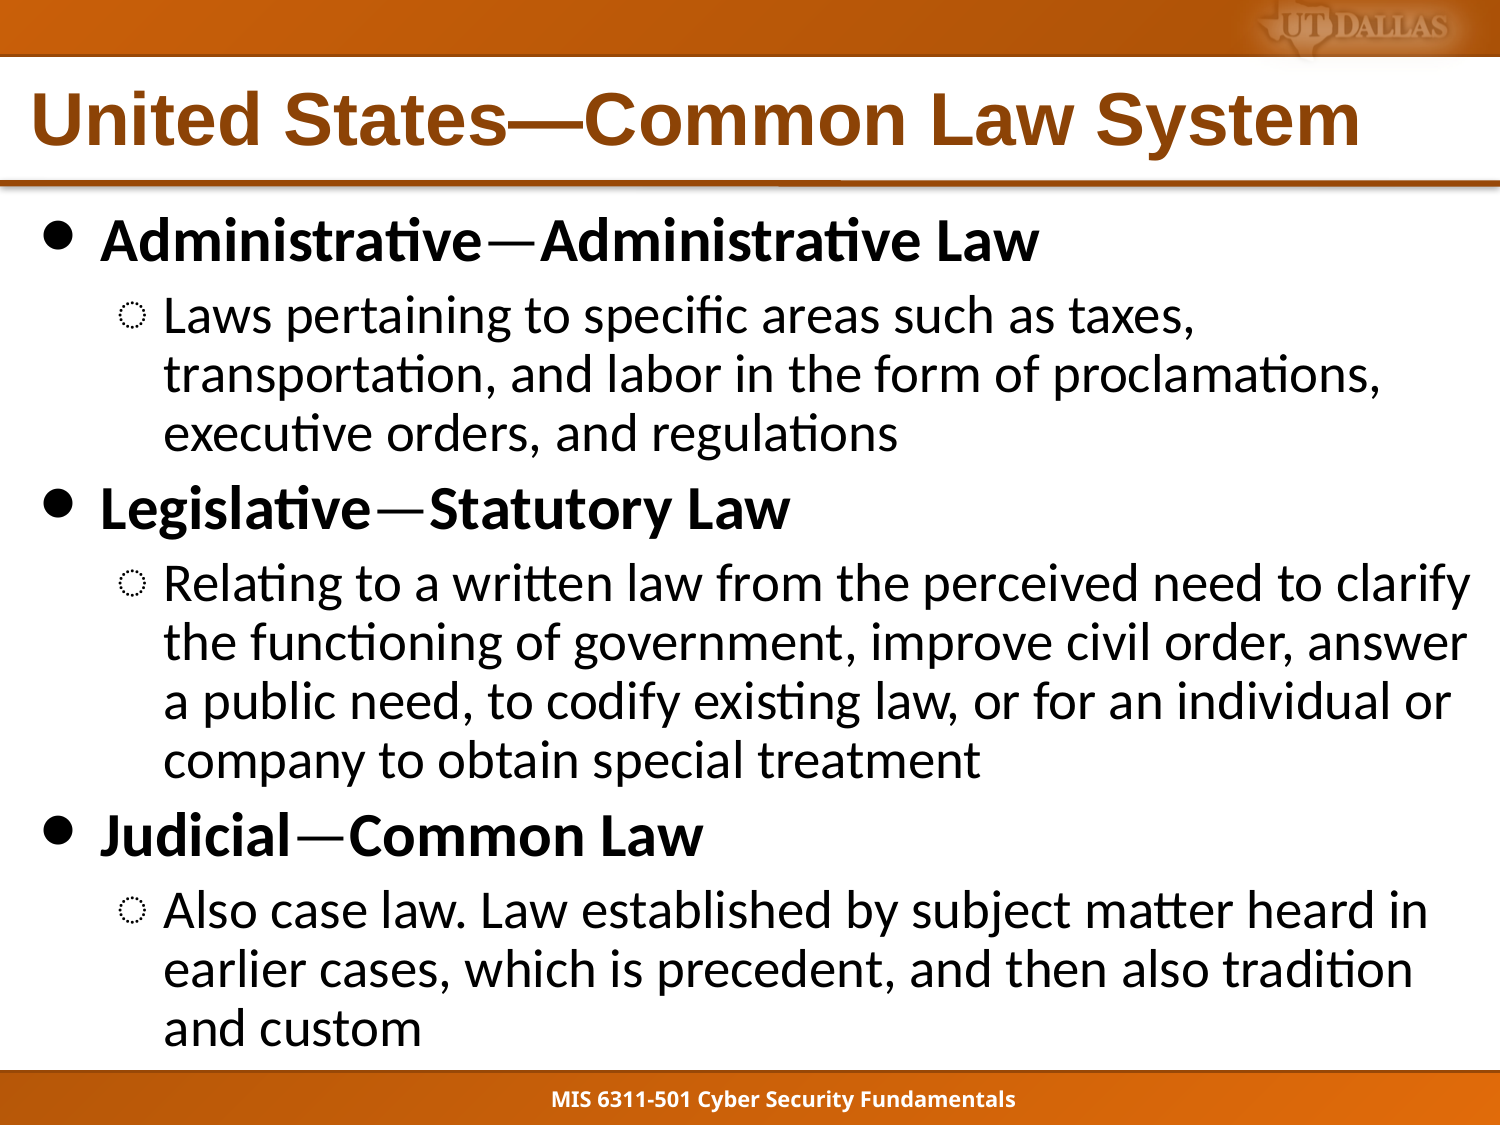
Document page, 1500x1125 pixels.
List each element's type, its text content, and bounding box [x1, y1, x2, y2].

list Administrative—Administrative Law Laws pertaining to specific areas such as taxes, transportation, and labor in the form of proclamations, executive orders, and regulations Legislative—Statutory Law Relating to a written law from the perceived need to clarify the functioning of government, improve civil order, answer a public need, to codify existing law, or for an individual or company to obtain special treatment Judicial—Common Law Also case law. Law established by subject matter heard in earlier cases, which is precedent, and then also tradition and custom [24, 199, 1500, 1077]
title United States—Common Law System [0, 64, 1500, 178]
picture [1218, 0, 1500, 64]
